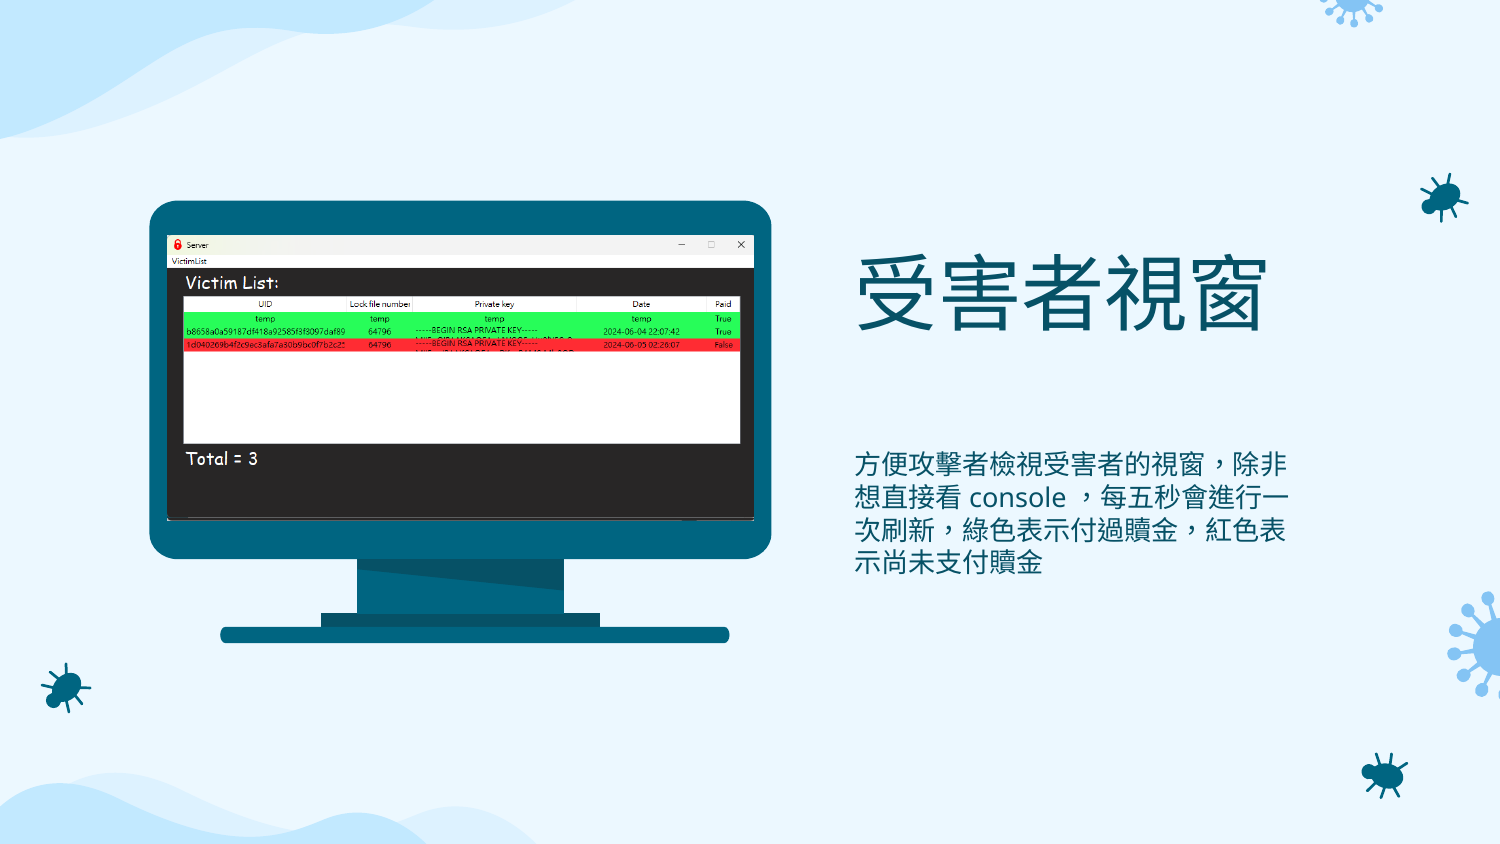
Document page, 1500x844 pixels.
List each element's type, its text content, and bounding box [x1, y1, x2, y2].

title 受害者視窗 [839, 226, 1324, 420]
subtitle 方便攻擊者檢視受害者的視窗，除非想直接看console，每五秒會進行一次刷新，綠色表示付過贖金，紅色表示尚未支付贖金 [839, 432, 1324, 596]
picture [168, 236, 753, 520]
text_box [149, 200, 772, 644]
